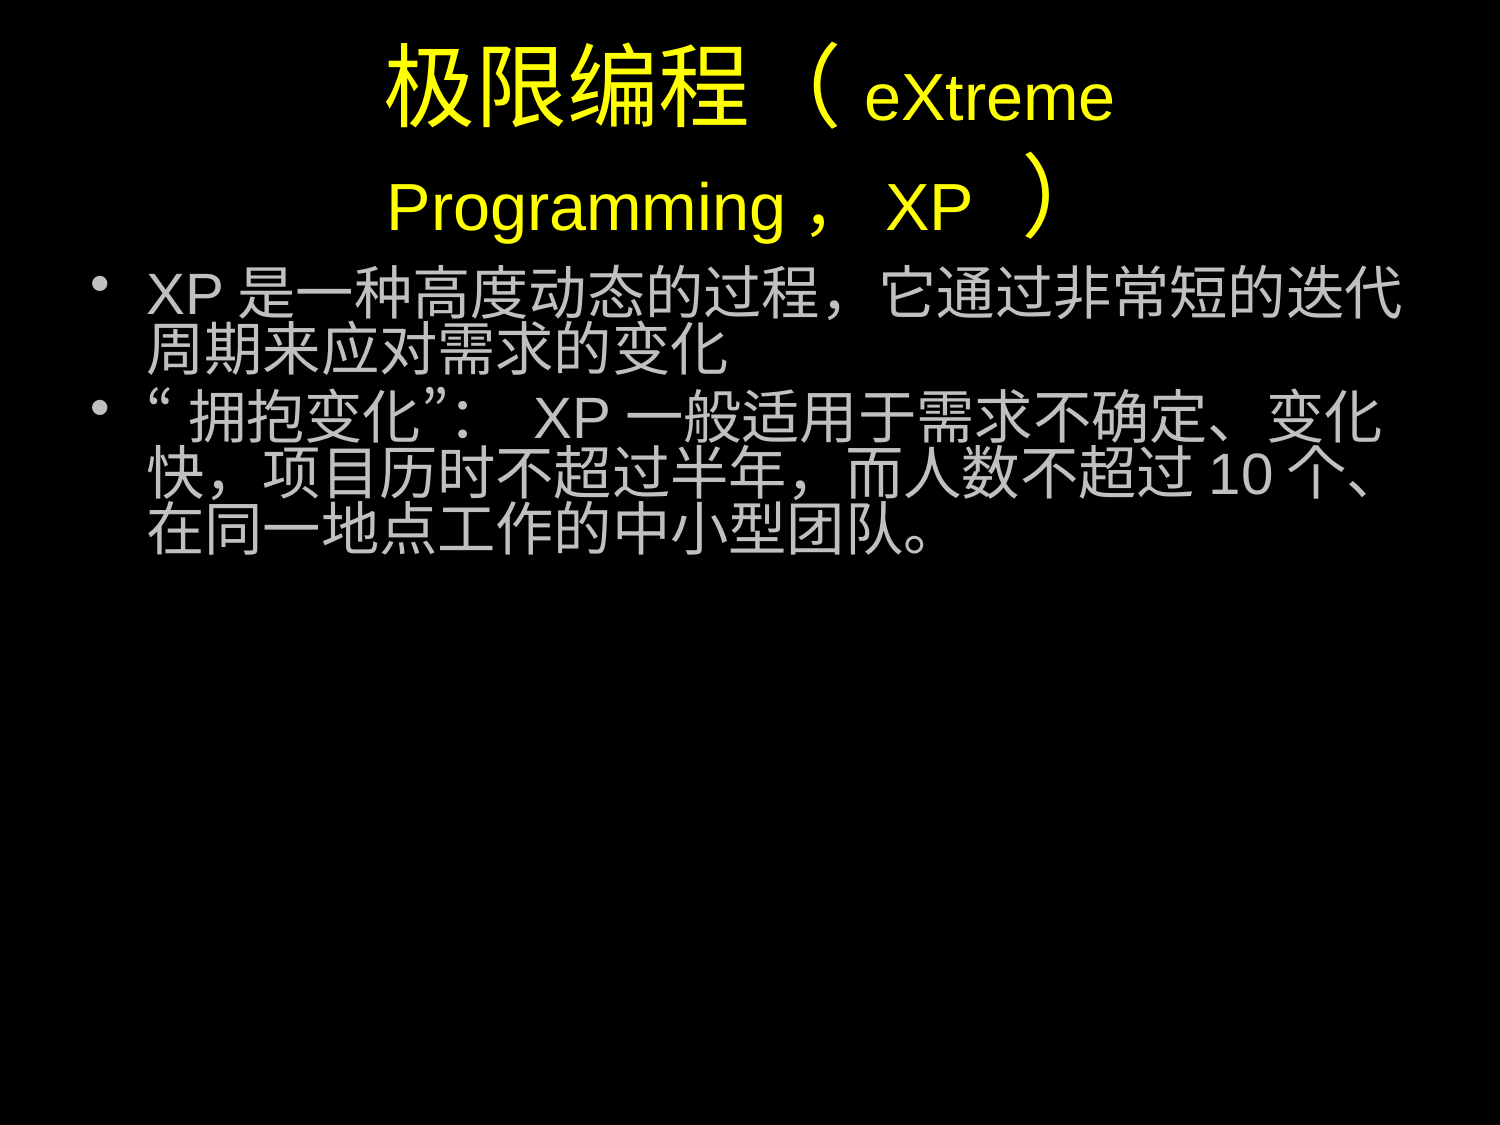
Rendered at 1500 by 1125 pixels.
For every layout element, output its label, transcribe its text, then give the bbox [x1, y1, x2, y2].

title 极限编程（eXtreme Programming，XP ） [75, 45, 1425, 233]
list XP是一种高度动态的过程，它通过非常短的迭代周期来应对需求的变化 “拥抱变化”： XP一般适用于需求不确定、变化快，项目历时不超过半年，而人数不超过10个、在同一地点工作的中小型团队。 [75, 262, 1425, 1005]
